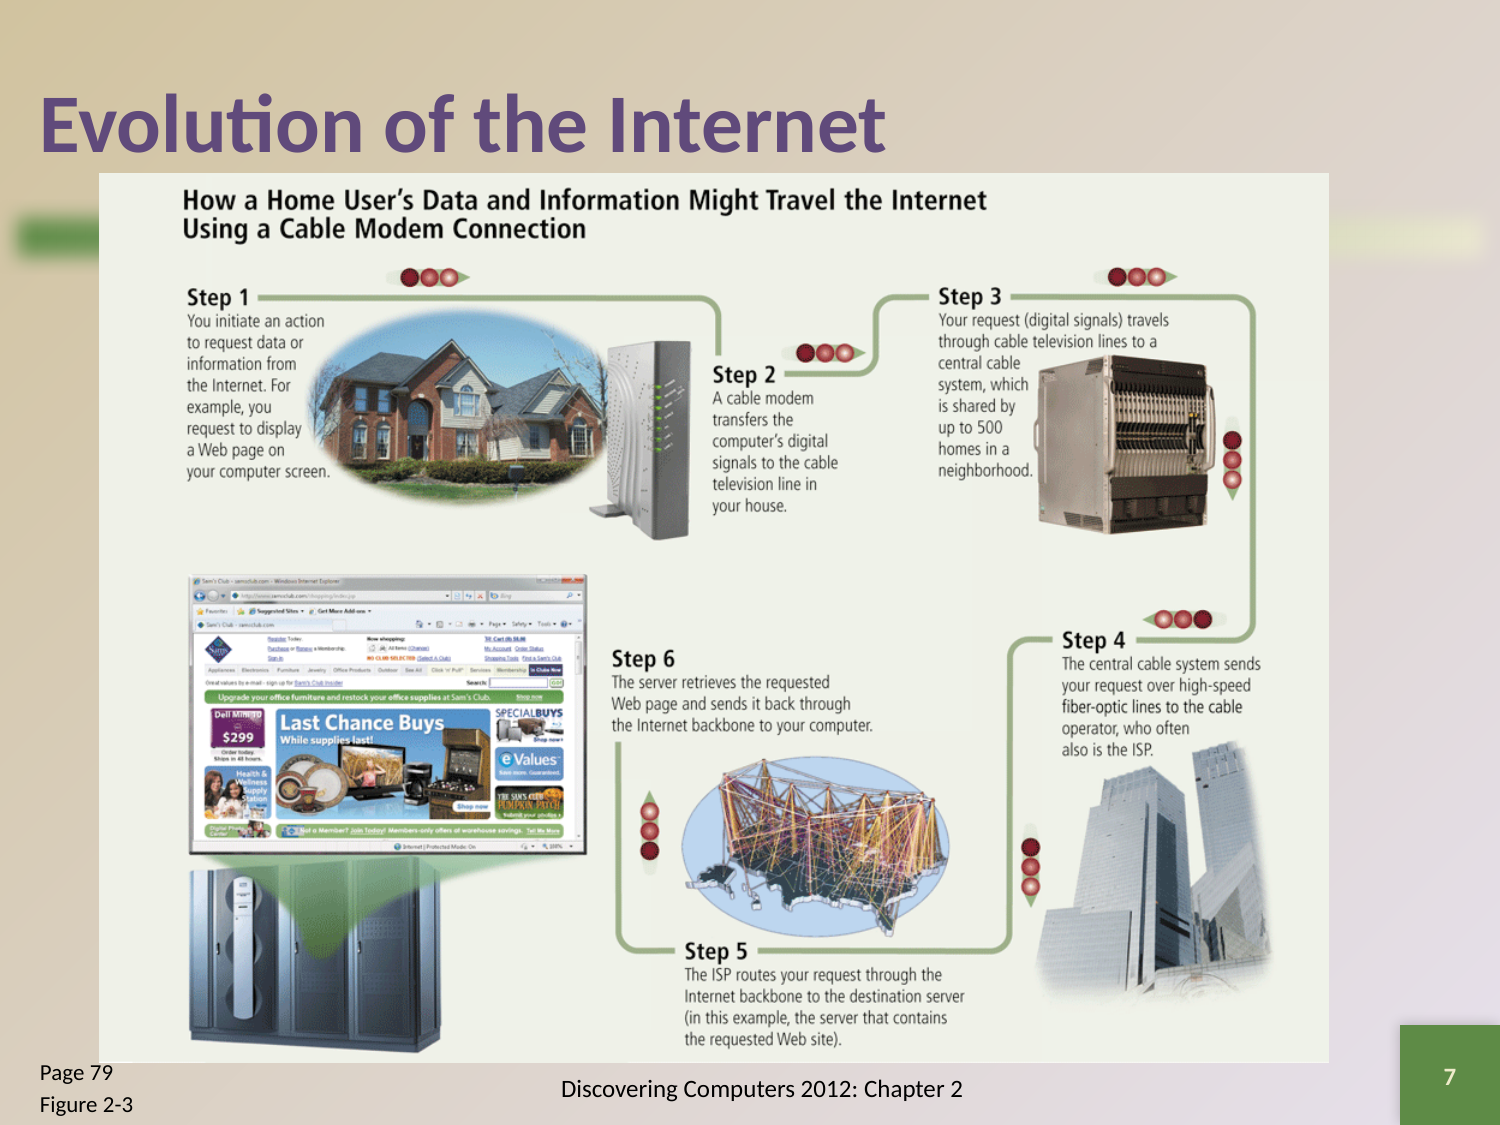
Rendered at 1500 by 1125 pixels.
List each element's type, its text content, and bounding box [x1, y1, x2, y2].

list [99, 173, 1329, 1063]
footer Discovering Computers 2012: Chapter 2 [450, 1072, 1075, 1125]
list Page 79 Figure 2-3 [24, 1050, 300, 1125]
slide_number 7 [1400, 1025, 1500, 1125]
title Evolution of the Internet [24, 24, 1475, 213]
